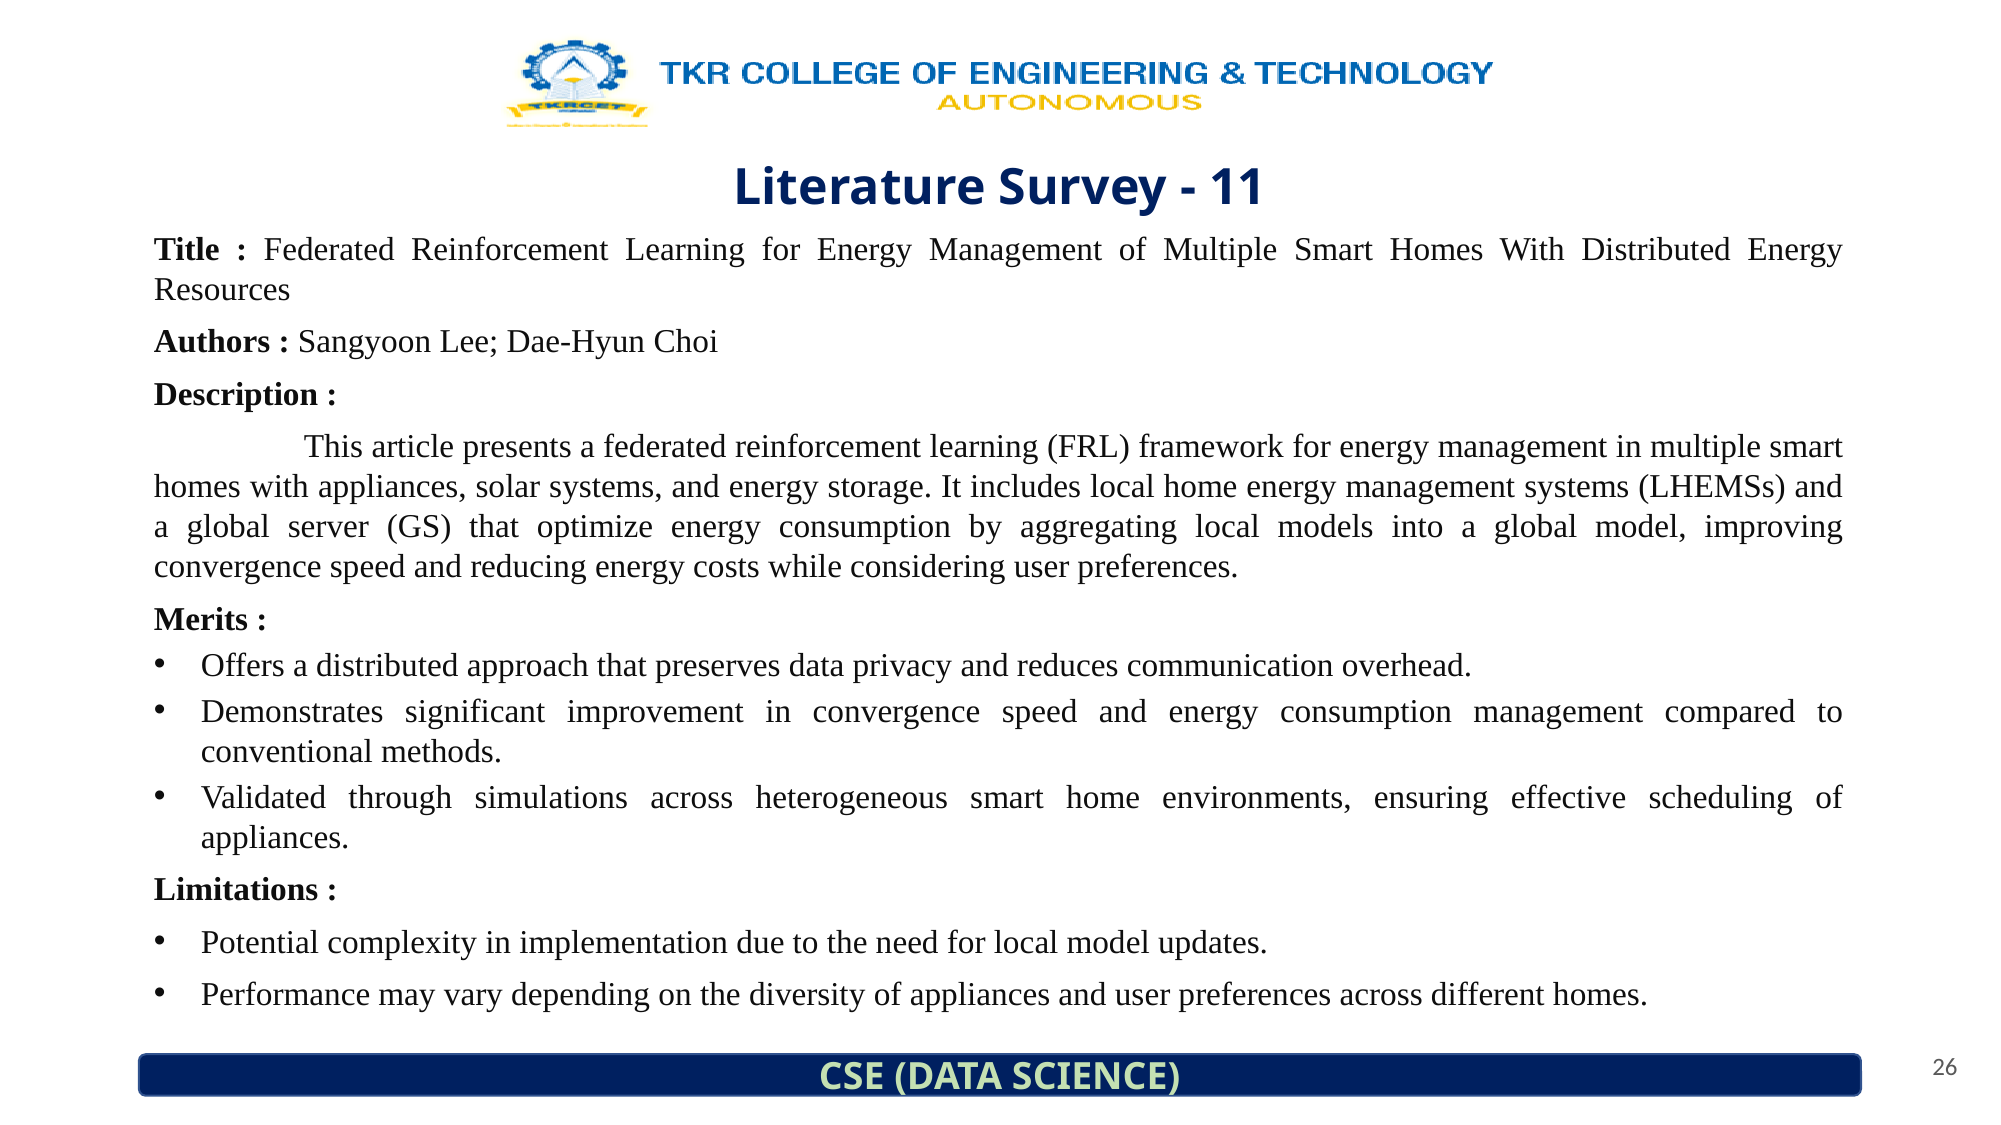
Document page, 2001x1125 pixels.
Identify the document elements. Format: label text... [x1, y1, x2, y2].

picture [486, 31, 1514, 127]
text_box CSE (DATA SCIENCE) [138, 1054, 1749, 1096]
list Literature Survey - 11 Title : Federated Reinforcement Learning for Energy Management of Multiple Smart Homes With Distributed Energy Resources Authors : Sangyoon Lee; Dae-Hyun Choi Description : This article presents a federated reinforcement learning (FRL) framework for energy management in multiple smart homes with appliances, solar systems, and energy storage. It includes local home energy management systems (LHEMSs) and a global server (GS) that optimize energy consumption by aggregating local models into a global model, improving convergence speed and reducing energy costs while considering user preferences. Merits : Offers a distributed approach that preserves data privacy and reduces communication overhead. Demonstrates significant improvement in convergence speed and energy consumption management compared to conventional methods. Validated through simulations across heterogeneous smart home environments, ensuring effective scheduling of appliances. Limitations : Potential complexity in implementation due to the need for local model updates. Performance may vary depending on the diversity of appliances and user preferences across different homes. [138, 147, 1862, 1020]
slide_number 26 [1749, 1035, 1973, 1096]
